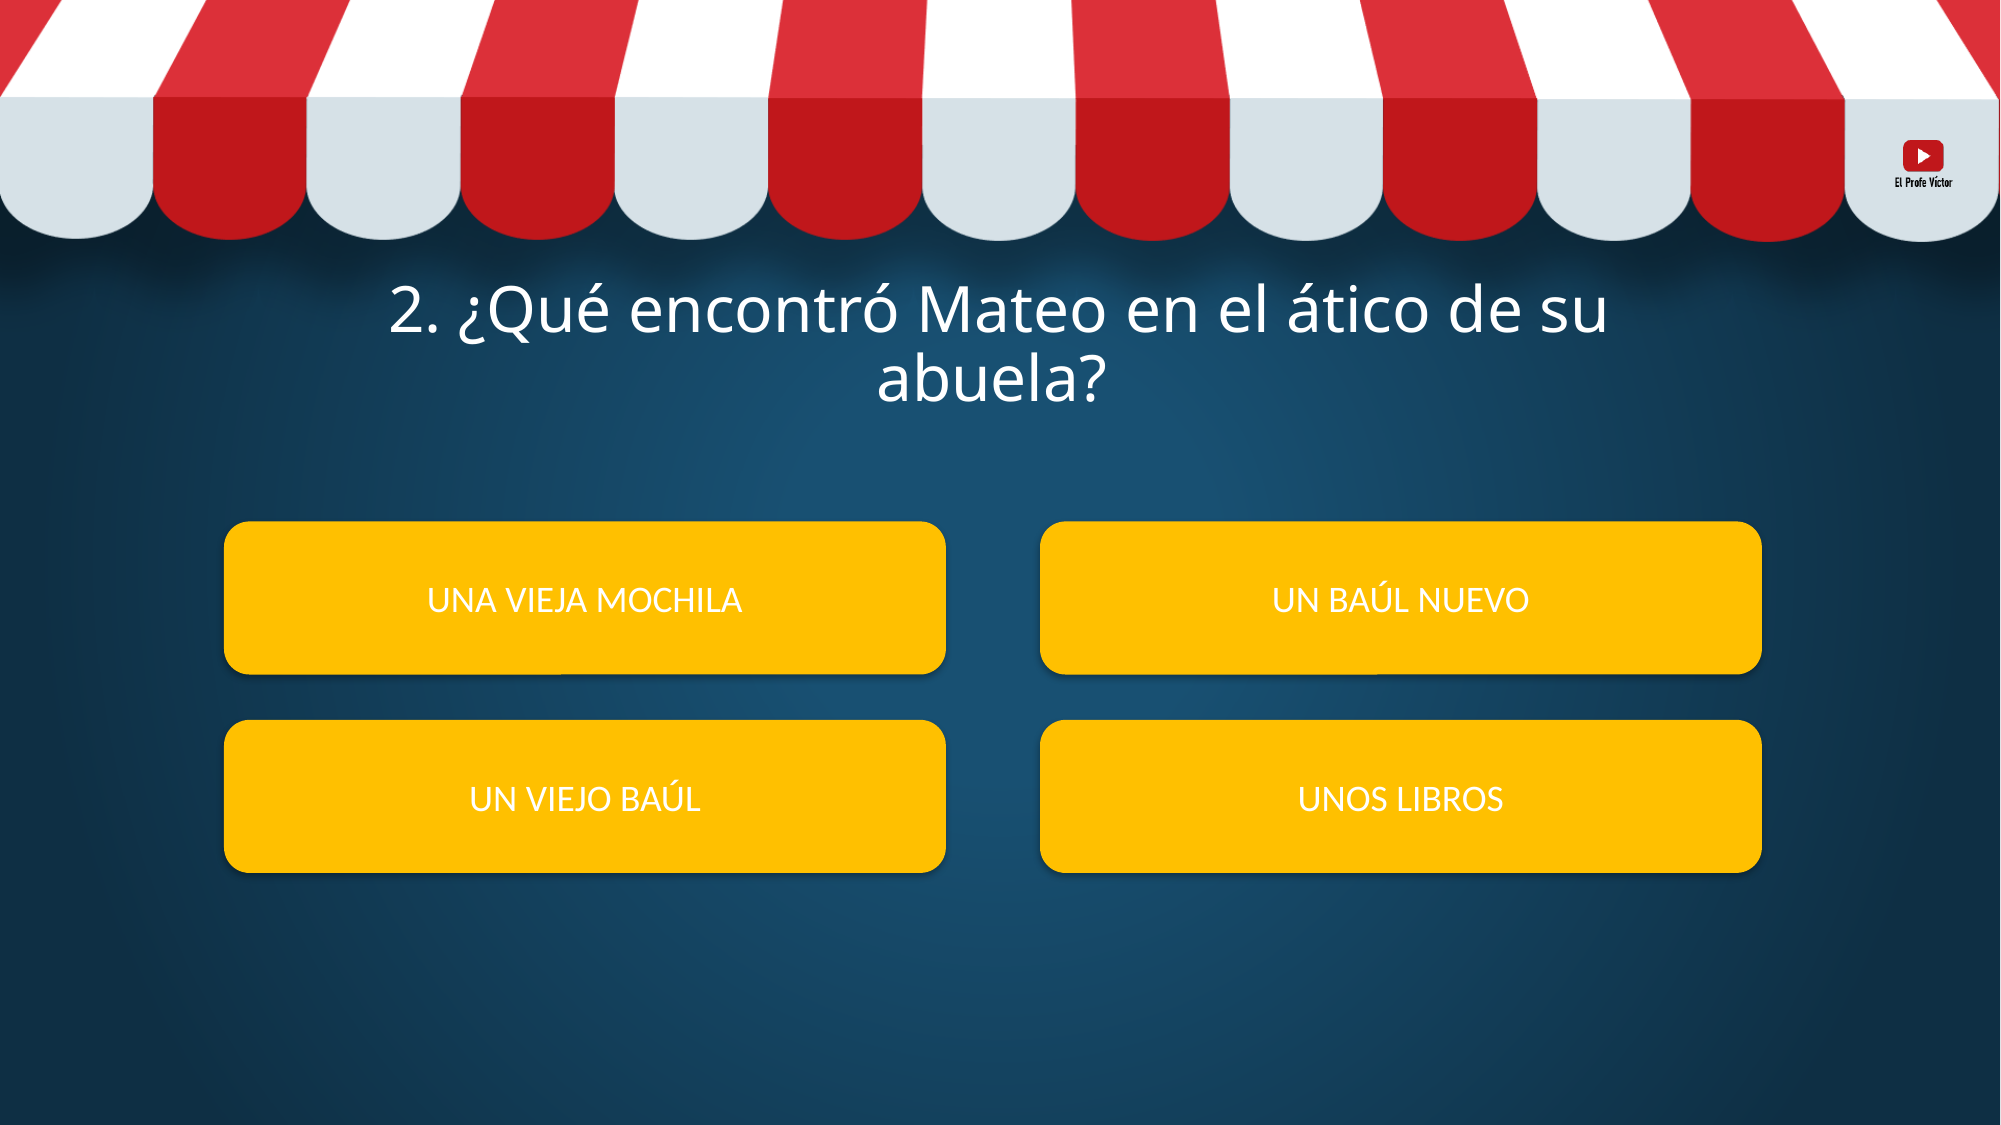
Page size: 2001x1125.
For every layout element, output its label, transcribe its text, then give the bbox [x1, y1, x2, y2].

text_box UN BAÚL NUEVO [1038, 520, 1763, 676]
text_box UNA VIEJA MOCHILA [222, 520, 947, 676]
title 2. ¿Qué encontró Mateo en el ático de su abuela? [249, 269, 1750, 423]
text_box UN VIEJO BAÚL [222, 718, 947, 874]
text_box UNOS LIBROS [1038, 718, 1763, 874]
picture [0, 0, 2001, 1125]
